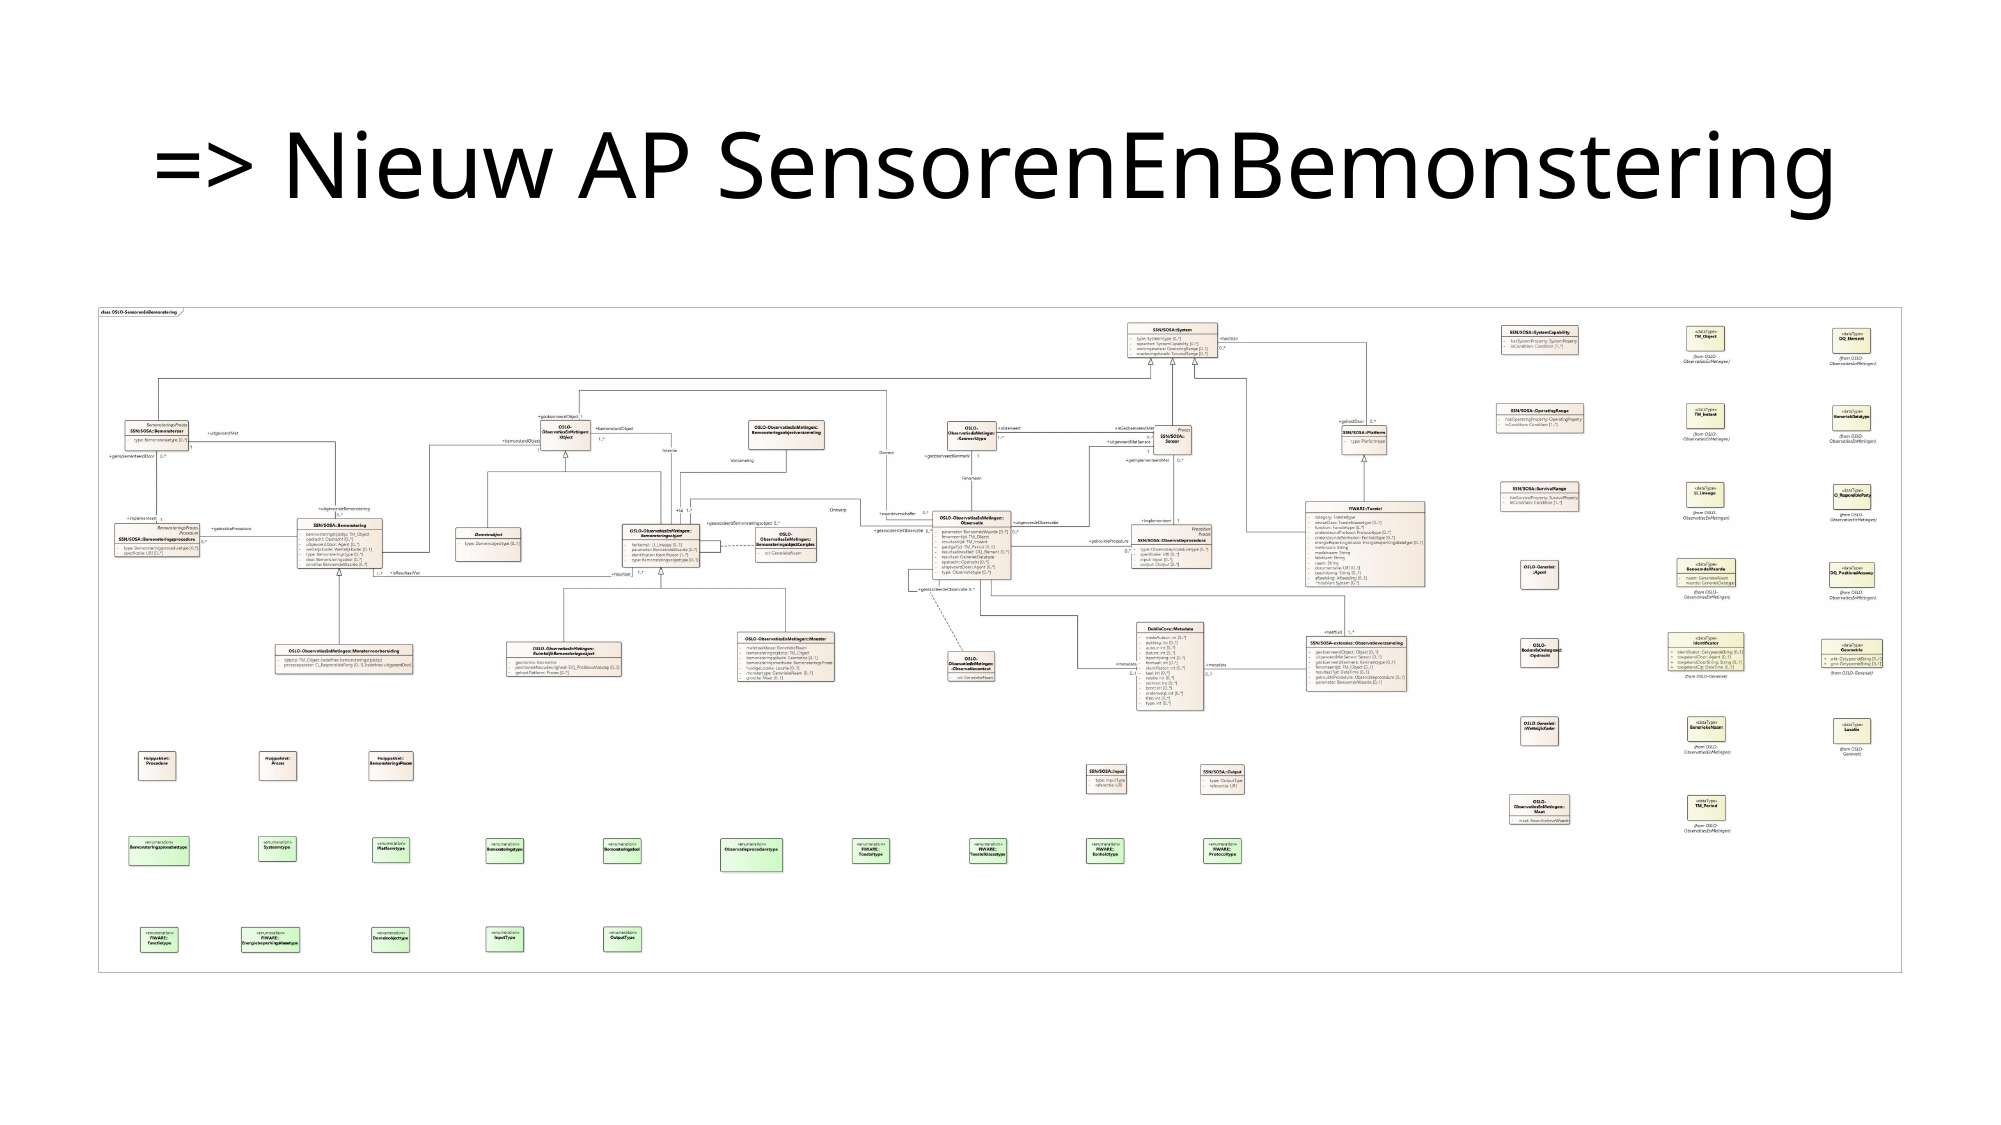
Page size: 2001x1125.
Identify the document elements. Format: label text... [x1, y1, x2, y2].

picture [95, 305, 1904, 975]
title => Nieuw AP SensorenEnBemonstering [137, 59, 1863, 278]
